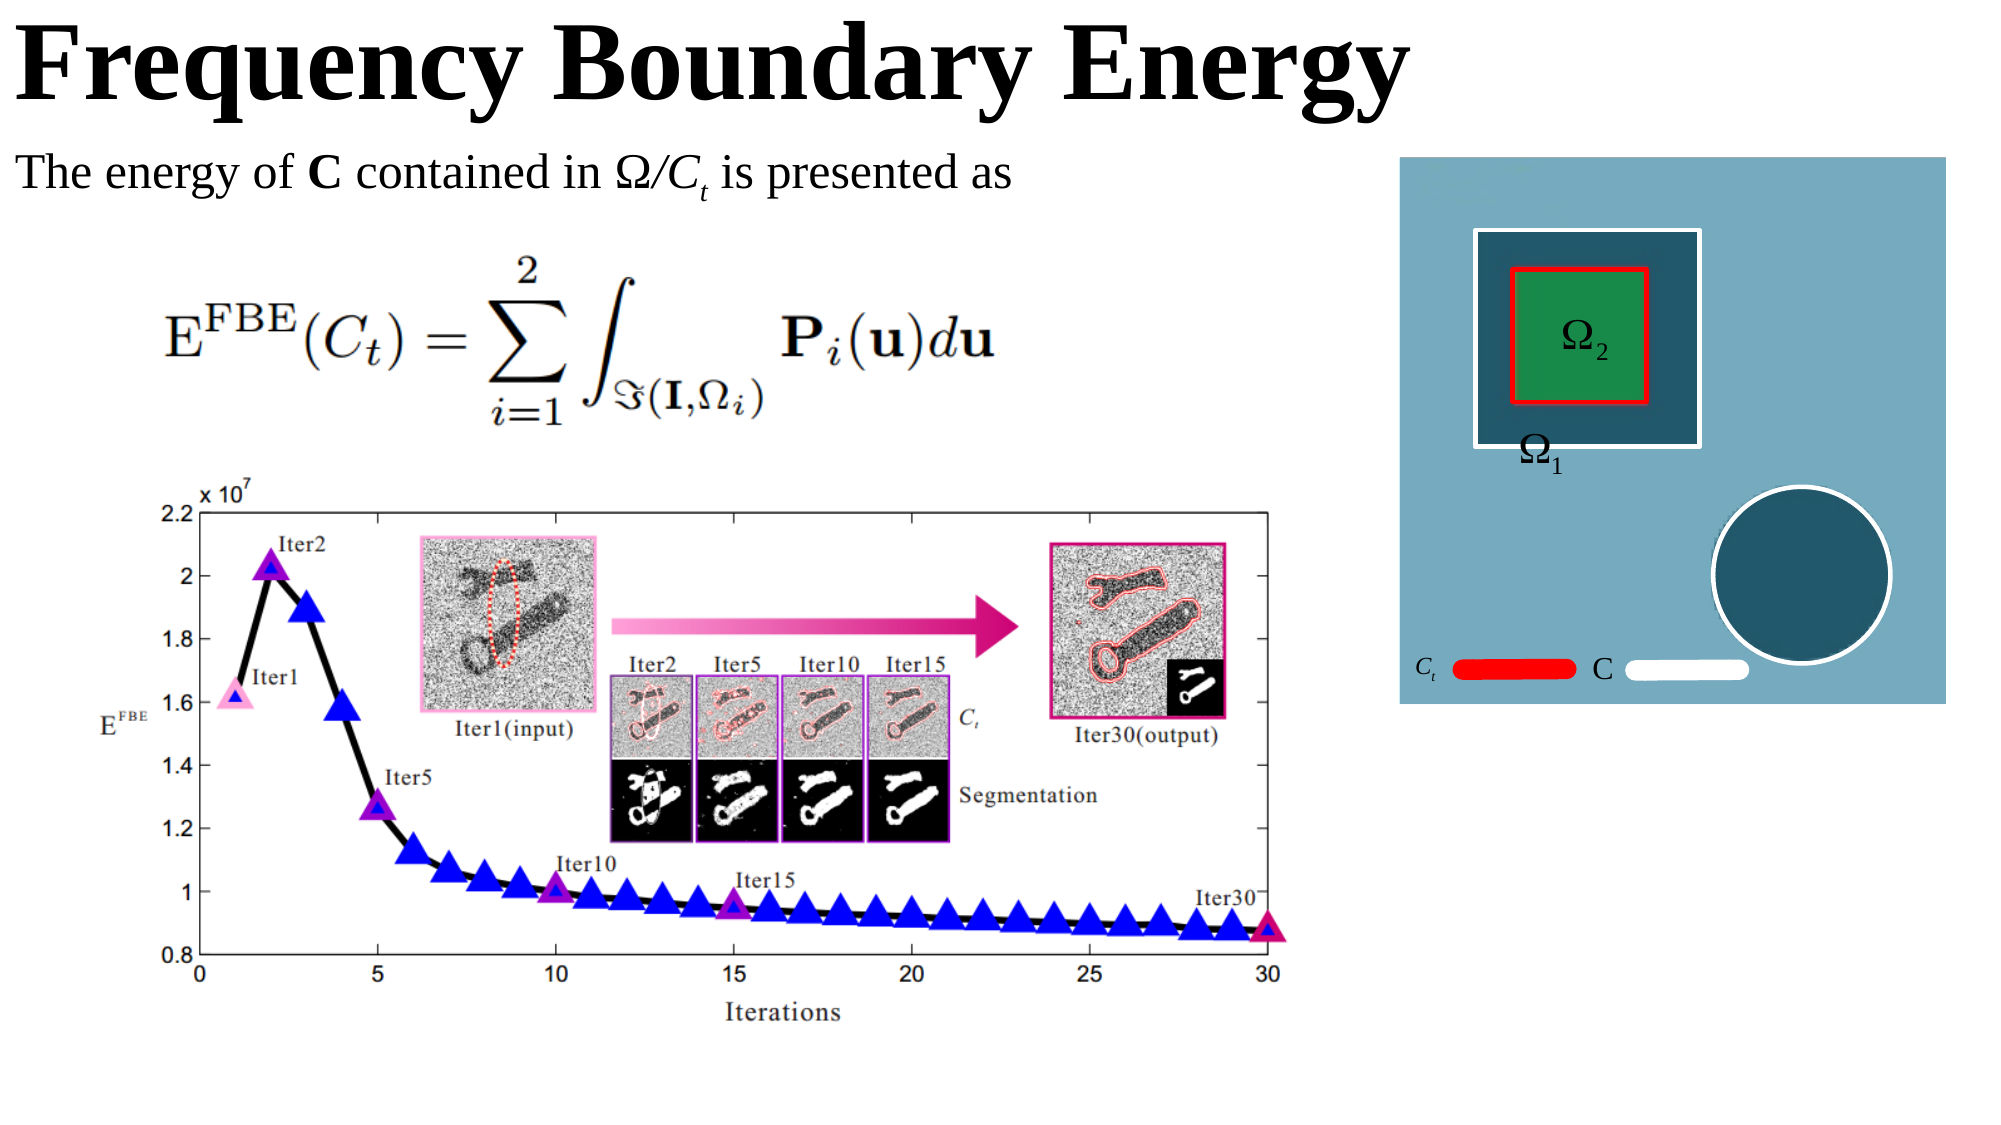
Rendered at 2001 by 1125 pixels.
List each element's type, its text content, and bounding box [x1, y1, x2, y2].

text_box The energy of C contained in Ω/Ct is presented as [0, 131, 2000, 215]
picture [162, 251, 1000, 432]
picture [99, 475, 1290, 1032]
text_box Frequency Boundary Energy [0, 0, 2000, 130]
picture [1389, 147, 1957, 715]
